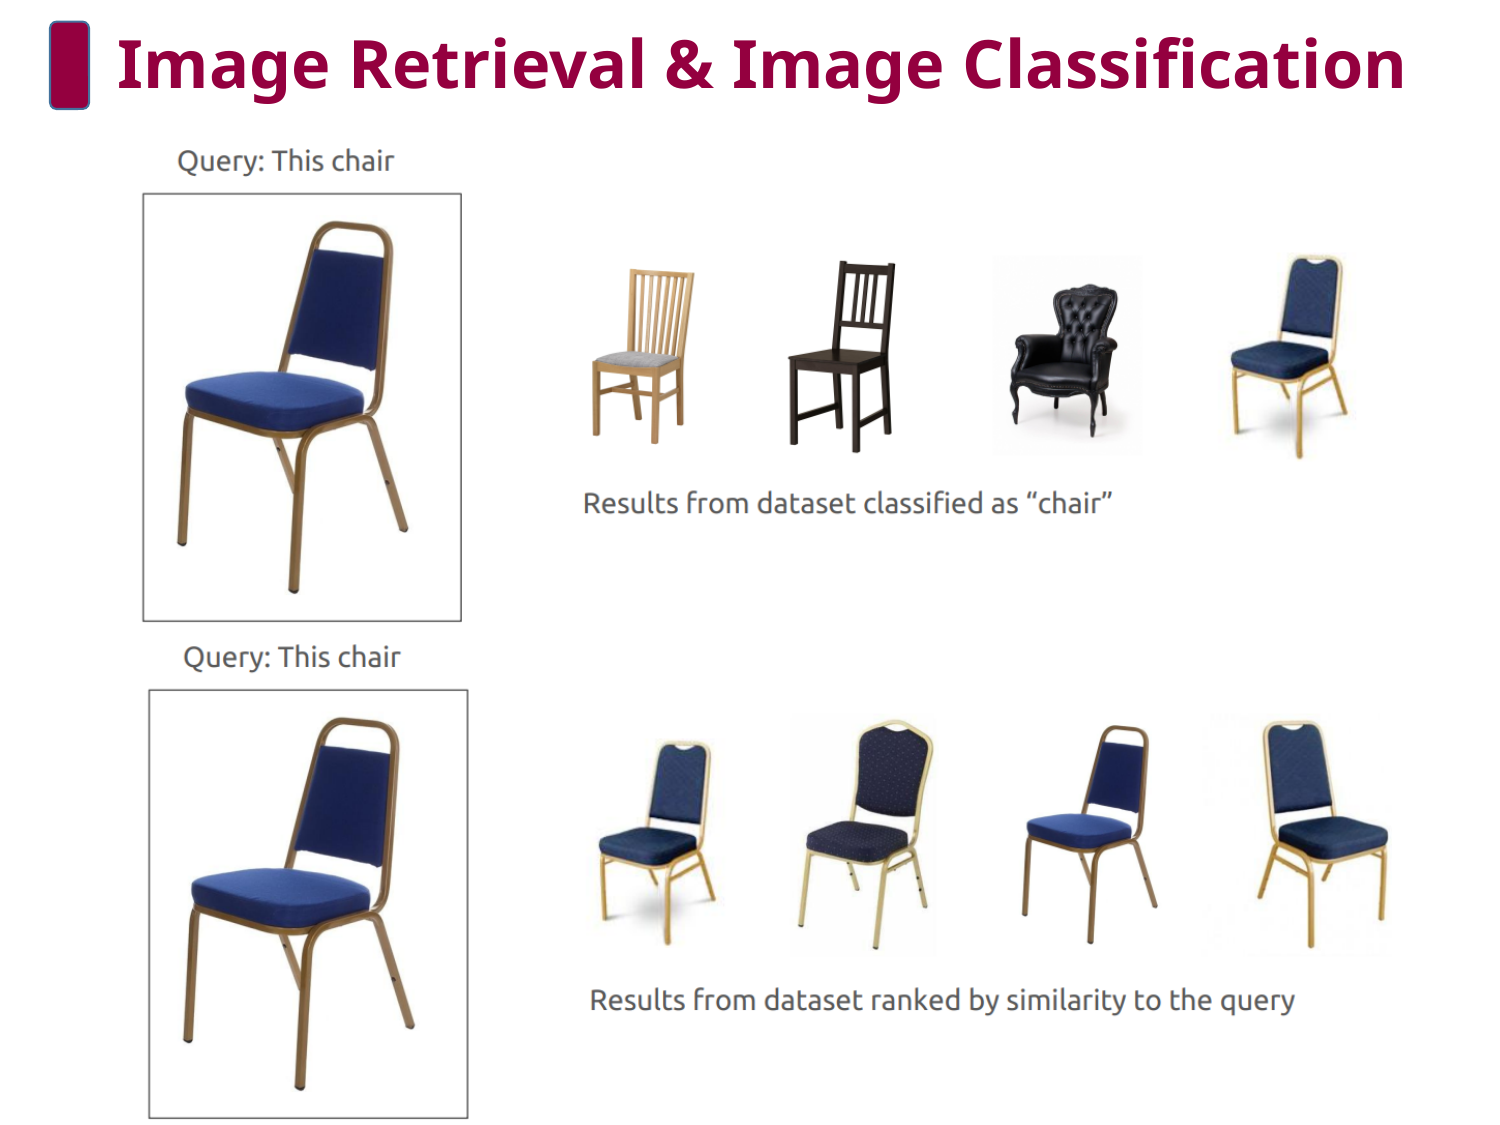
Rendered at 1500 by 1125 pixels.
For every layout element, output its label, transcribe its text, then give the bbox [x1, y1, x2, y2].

title Image Retrieval & Image Classification [103, 23, 1479, 111]
picture [93, 123, 1392, 1122]
